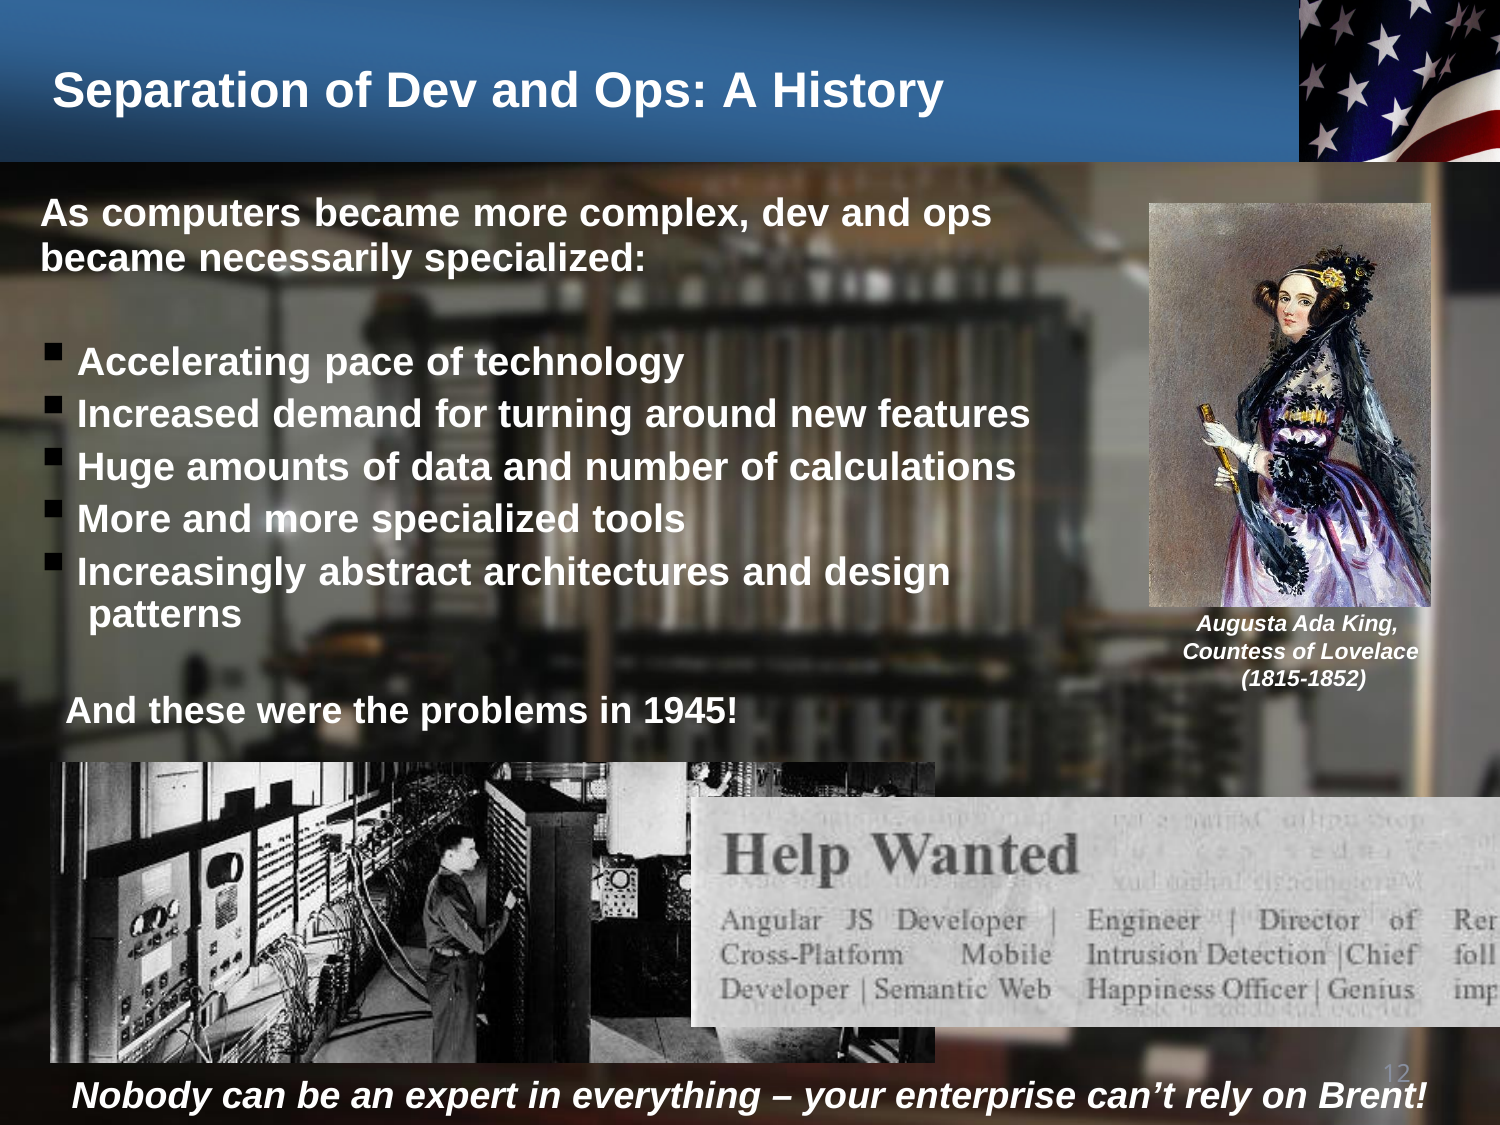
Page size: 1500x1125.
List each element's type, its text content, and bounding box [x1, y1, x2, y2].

title Separation of Dev and Ops: A History [50, 55, 946, 160]
picture [0, 0, 1500, 1125]
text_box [49, 762, 1500, 1063]
